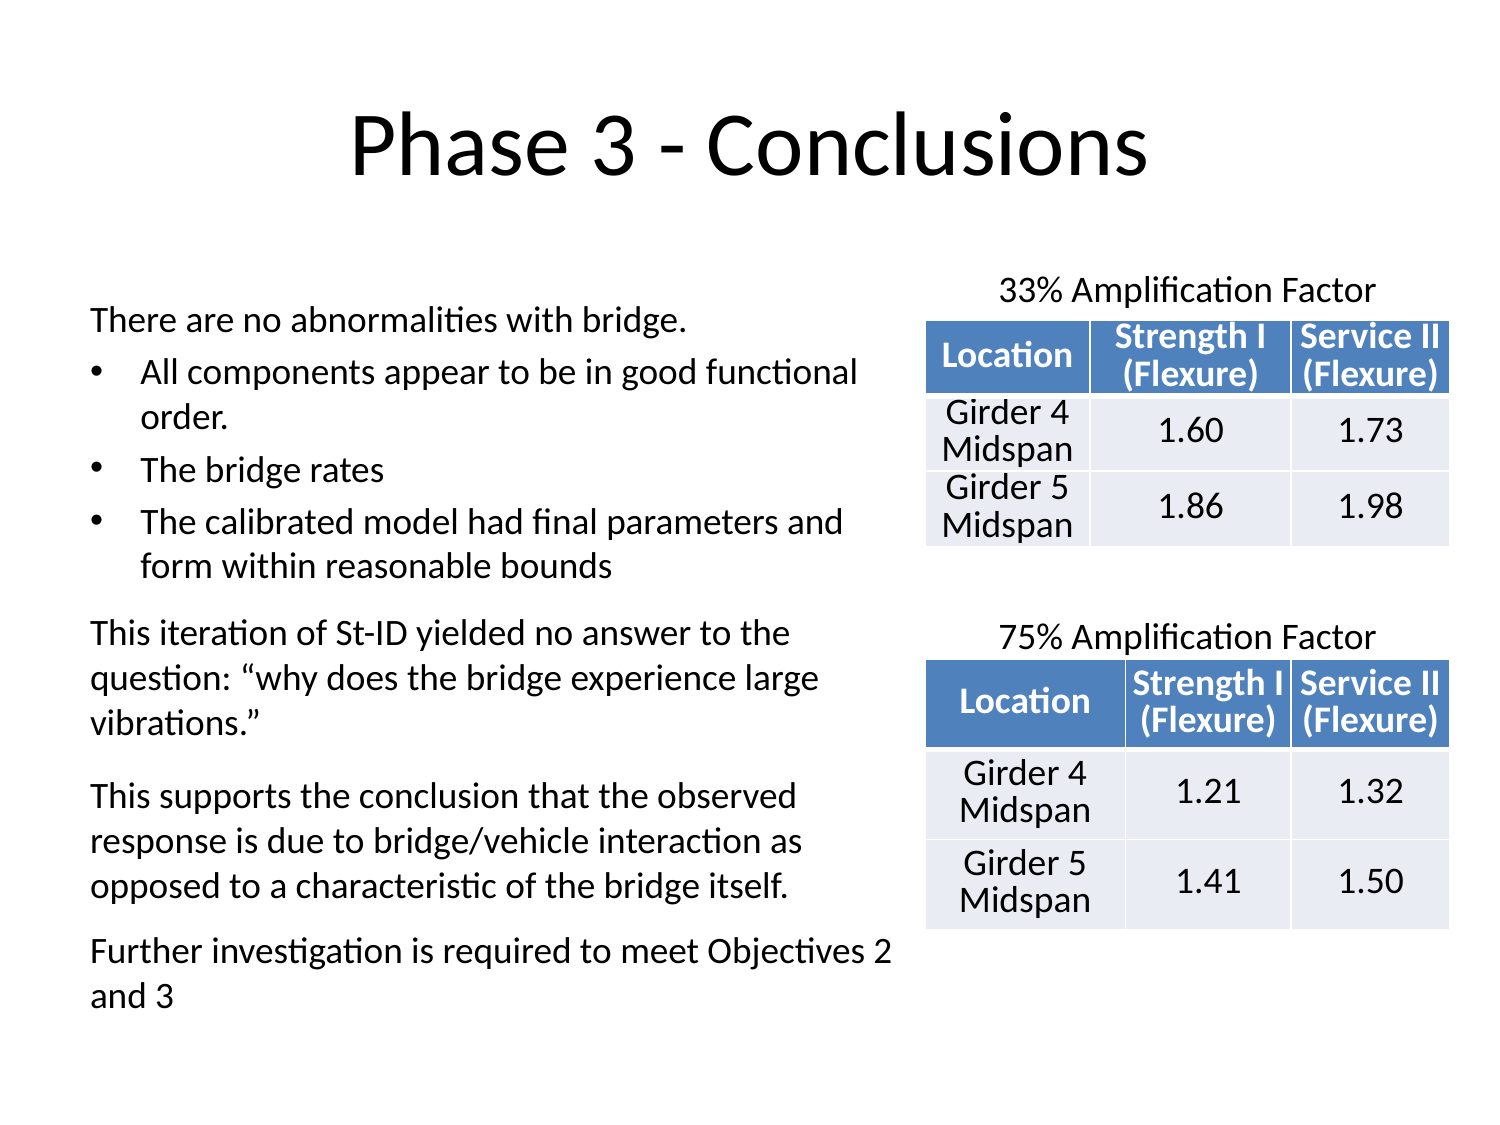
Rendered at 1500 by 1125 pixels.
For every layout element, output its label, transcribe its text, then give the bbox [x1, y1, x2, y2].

table_cell 1.50 [1292, 840, 1449, 929]
text_box 33% Amplification Factor [943, 257, 1432, 318]
table_cell 1.60 [1091, 399, 1290, 470]
table_cell 1.86 [1091, 472, 1290, 546]
table_header Strength I (Flexure) [1126, 665, 1290, 747]
table_cell Girder 4 Midspan [926, 399, 1089, 470]
table_header Service II (Flexure) [1292, 321, 1449, 393]
table_cell Girder 5 Midspan [926, 840, 1125, 929]
table_cell 1.32 [1292, 752, 1449, 839]
table_cell Girder 4 Midspan [926, 752, 1125, 839]
table_header Location [926, 660, 1125, 747]
table_cell 1.98 [1292, 472, 1449, 546]
table_header Service II (Flexure) [1292, 660, 1449, 747]
table_header Strength I (Flexure) [1091, 321, 1290, 393]
text_box 75% Amplification Factor [943, 604, 1432, 665]
table_header Location [926, 321, 1089, 393]
table_cell 1.73 [1292, 399, 1449, 470]
table_cell Girder 5 Midspan [926, 472, 1089, 546]
table_cell 1.41 [1126, 840, 1290, 929]
table_cell 1.21 [1126, 752, 1290, 839]
title Phase 3 - Conclusions [75, 45, 1425, 233]
list There are no abnormalities with bridge. All components appear to be in good functional order. The bridge rates The calibrated model had final parameters and form within reasonable bounds This iteration of St-ID yielded no answer to the question: “why does the bridge experience large vibrations.” This supports the conclusion that the observed response is due to bridge/vehicle interaction as opposed to a characteristic of the bridge itself. Further investigation is required to meet Objectives 2 and 3 [75, 288, 913, 1031]
